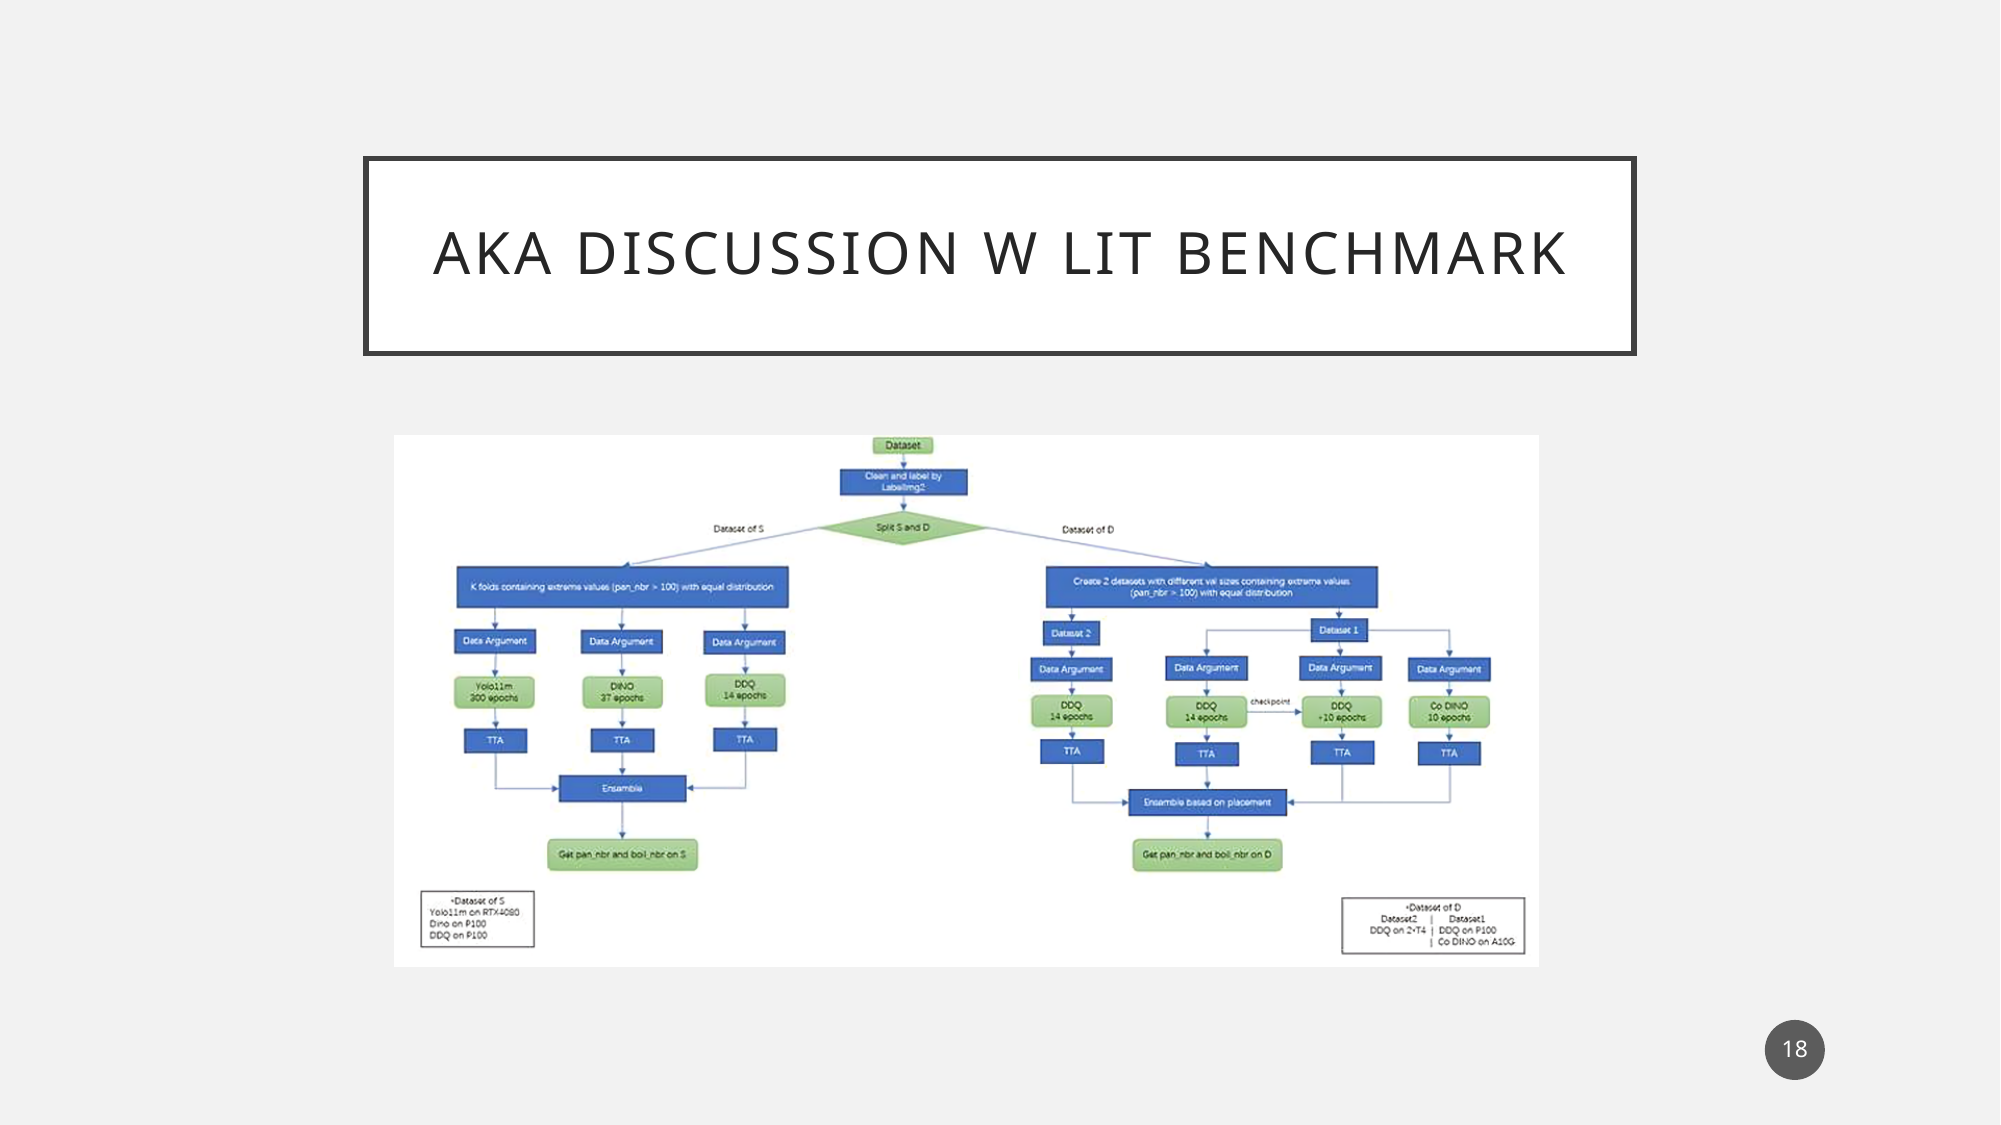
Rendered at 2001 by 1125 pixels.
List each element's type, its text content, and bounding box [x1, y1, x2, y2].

picture [394, 435, 1539, 967]
title Aka discussion w lit benchmark [363, 156, 1637, 356]
slide_number 18 [1764, 1019, 1825, 1080]
